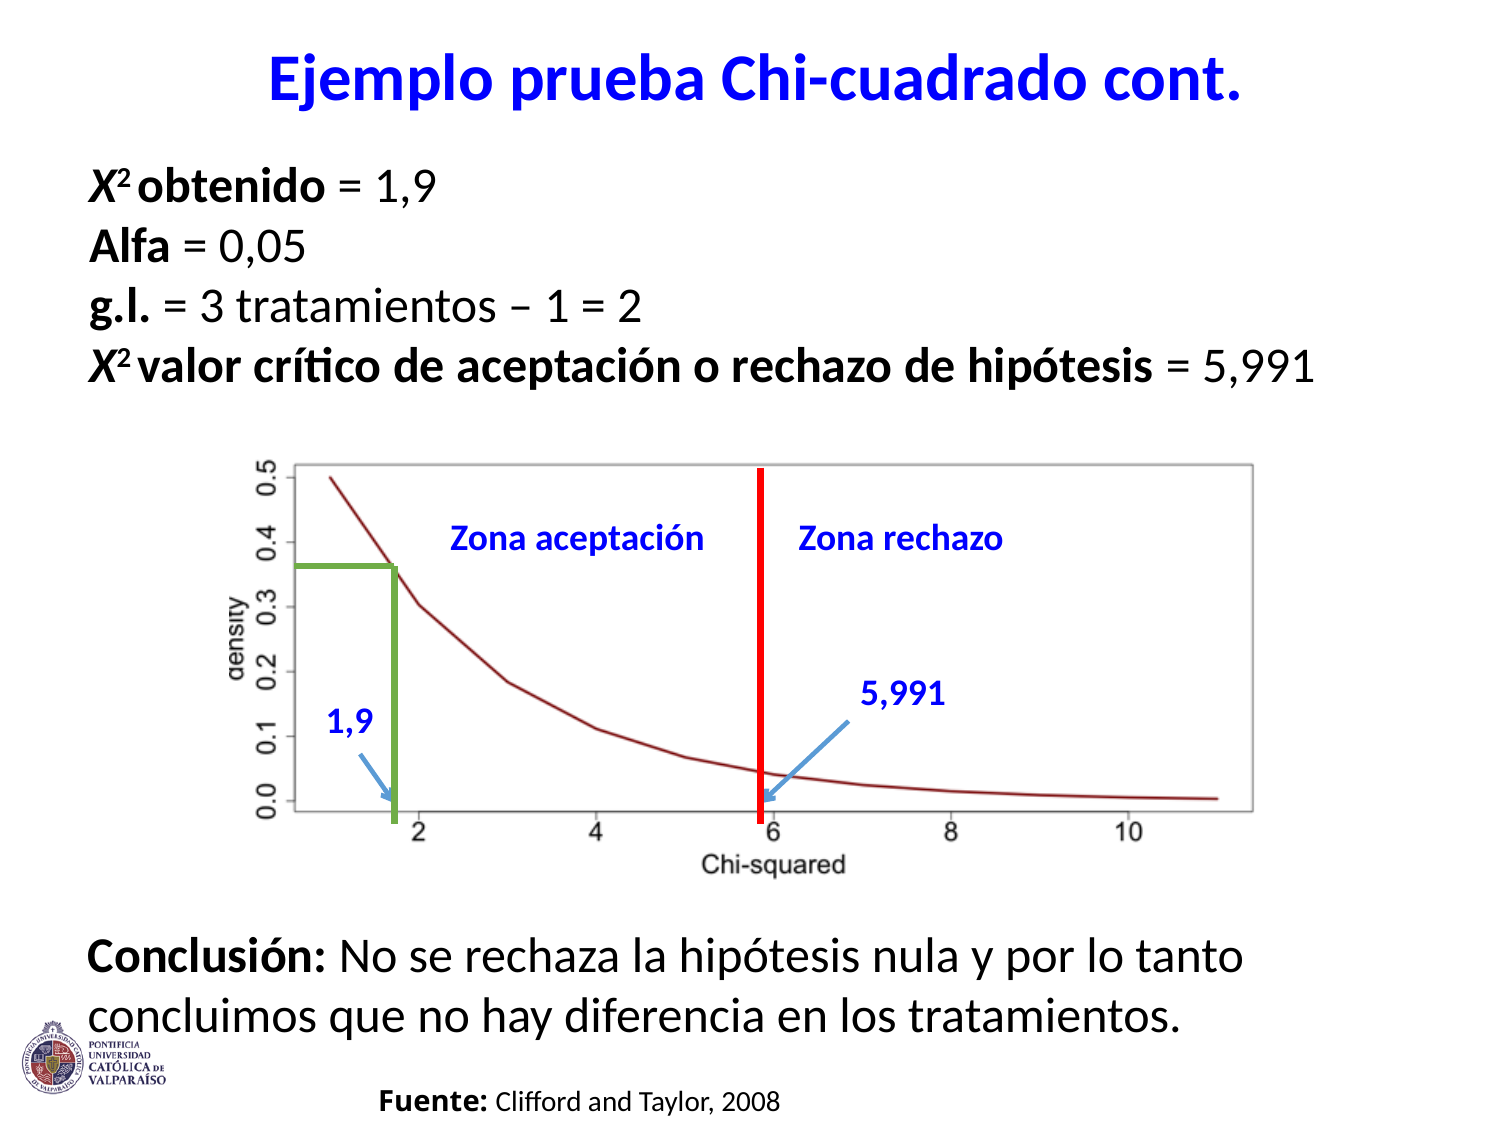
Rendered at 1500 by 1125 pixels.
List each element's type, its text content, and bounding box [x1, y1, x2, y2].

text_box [360, 754, 394, 804]
text_box Conclusión: No se rechaza la hipótesis nula y por lo tanto concluimos que no hay diferencia en los tratamientos. [72, 915, 1483, 1051]
picture [0, 996, 182, 1125]
text_box Ejemplo prueba Chi-cuadrado cont. [253, 35, 1304, 123]
text_box Fuente: Clifford and Taylor, 2008 [363, 1074, 796, 1125]
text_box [761, 720, 849, 804]
text_box X2 obtenido = 1,9 Alfa = 0,05 g.l. = 3 tratamientos – 1 = 2 X2 valor crítico de aceptación o rechazo de hipótesis = 5,991 [74, 144, 1331, 468]
picture [229, 399, 1288, 895]
